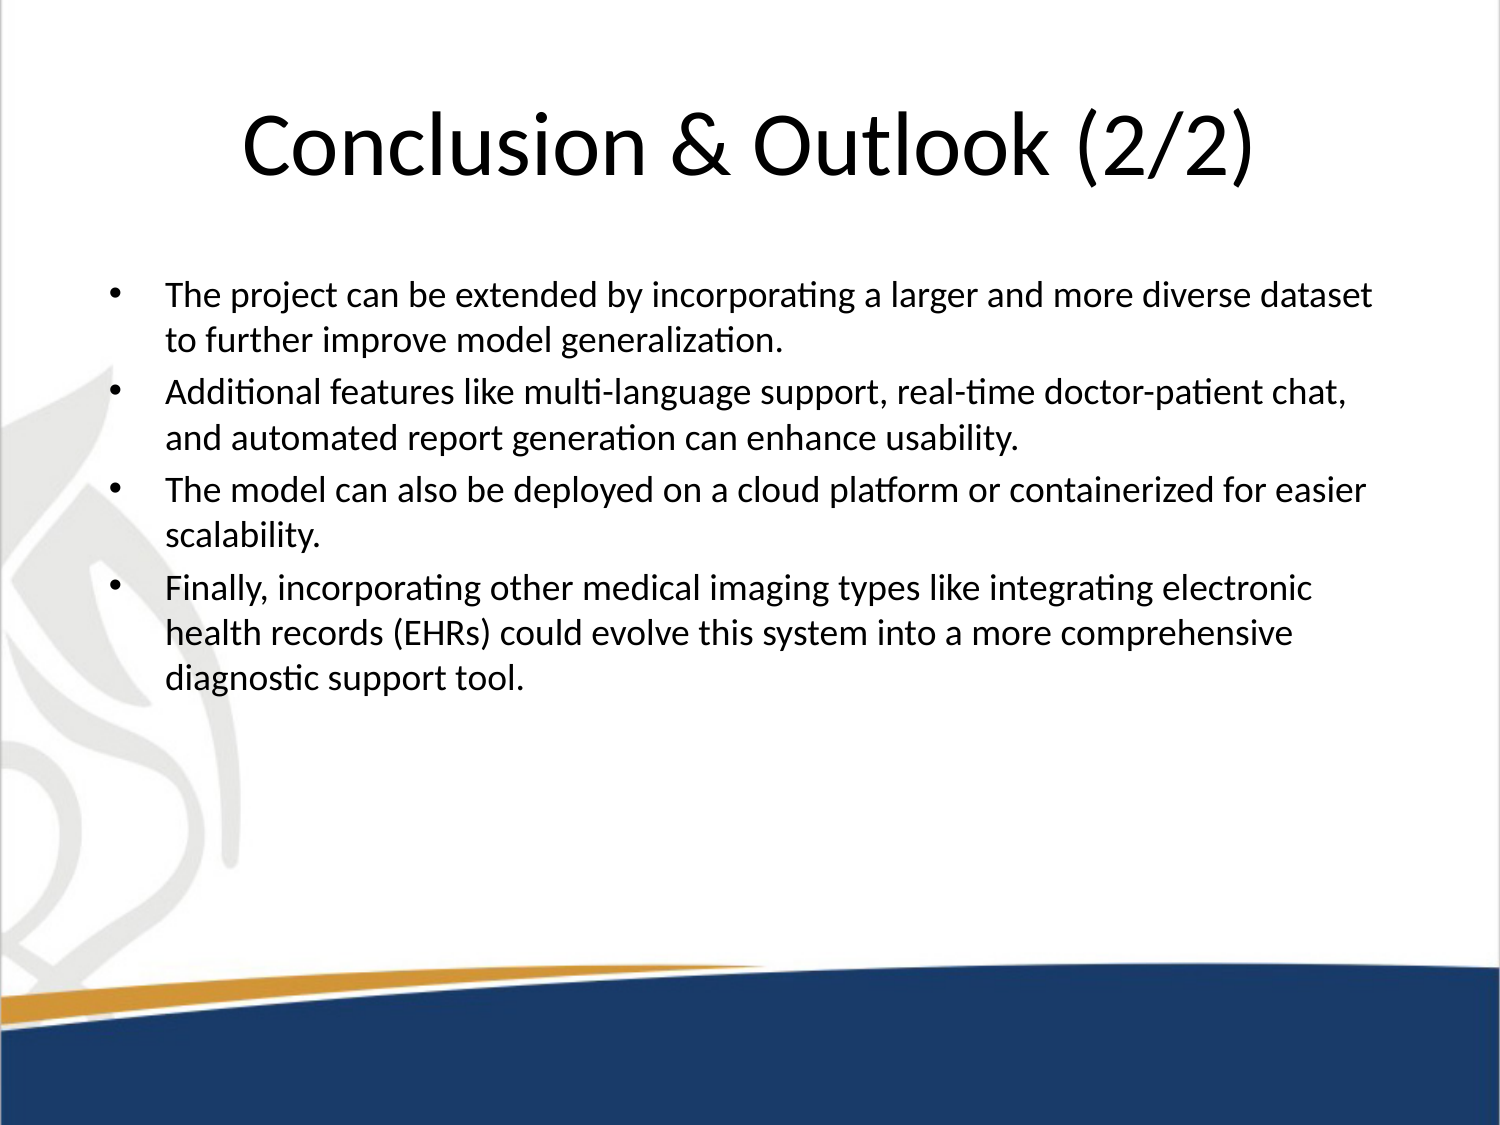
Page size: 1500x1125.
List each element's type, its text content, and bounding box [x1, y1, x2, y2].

picture [0, 0, 1500, 1125]
list The project can be extended by incorporating a larger and more diverse dataset to further improve model generalization. Additional features like multi-language support, real-time doctor-patient chat, and automated report generation can enhance usability. The model can also be deployed on a cloud platform or containerized for easier scalability. Finally, incorporating other medical imaging types like integrating electronic health records (EHRs) could evolve this system into a more comprehensive diagnostic support tool. [75, 262, 1425, 1005]
title Conclusion & Outlook (2/2) [75, 45, 1425, 233]
